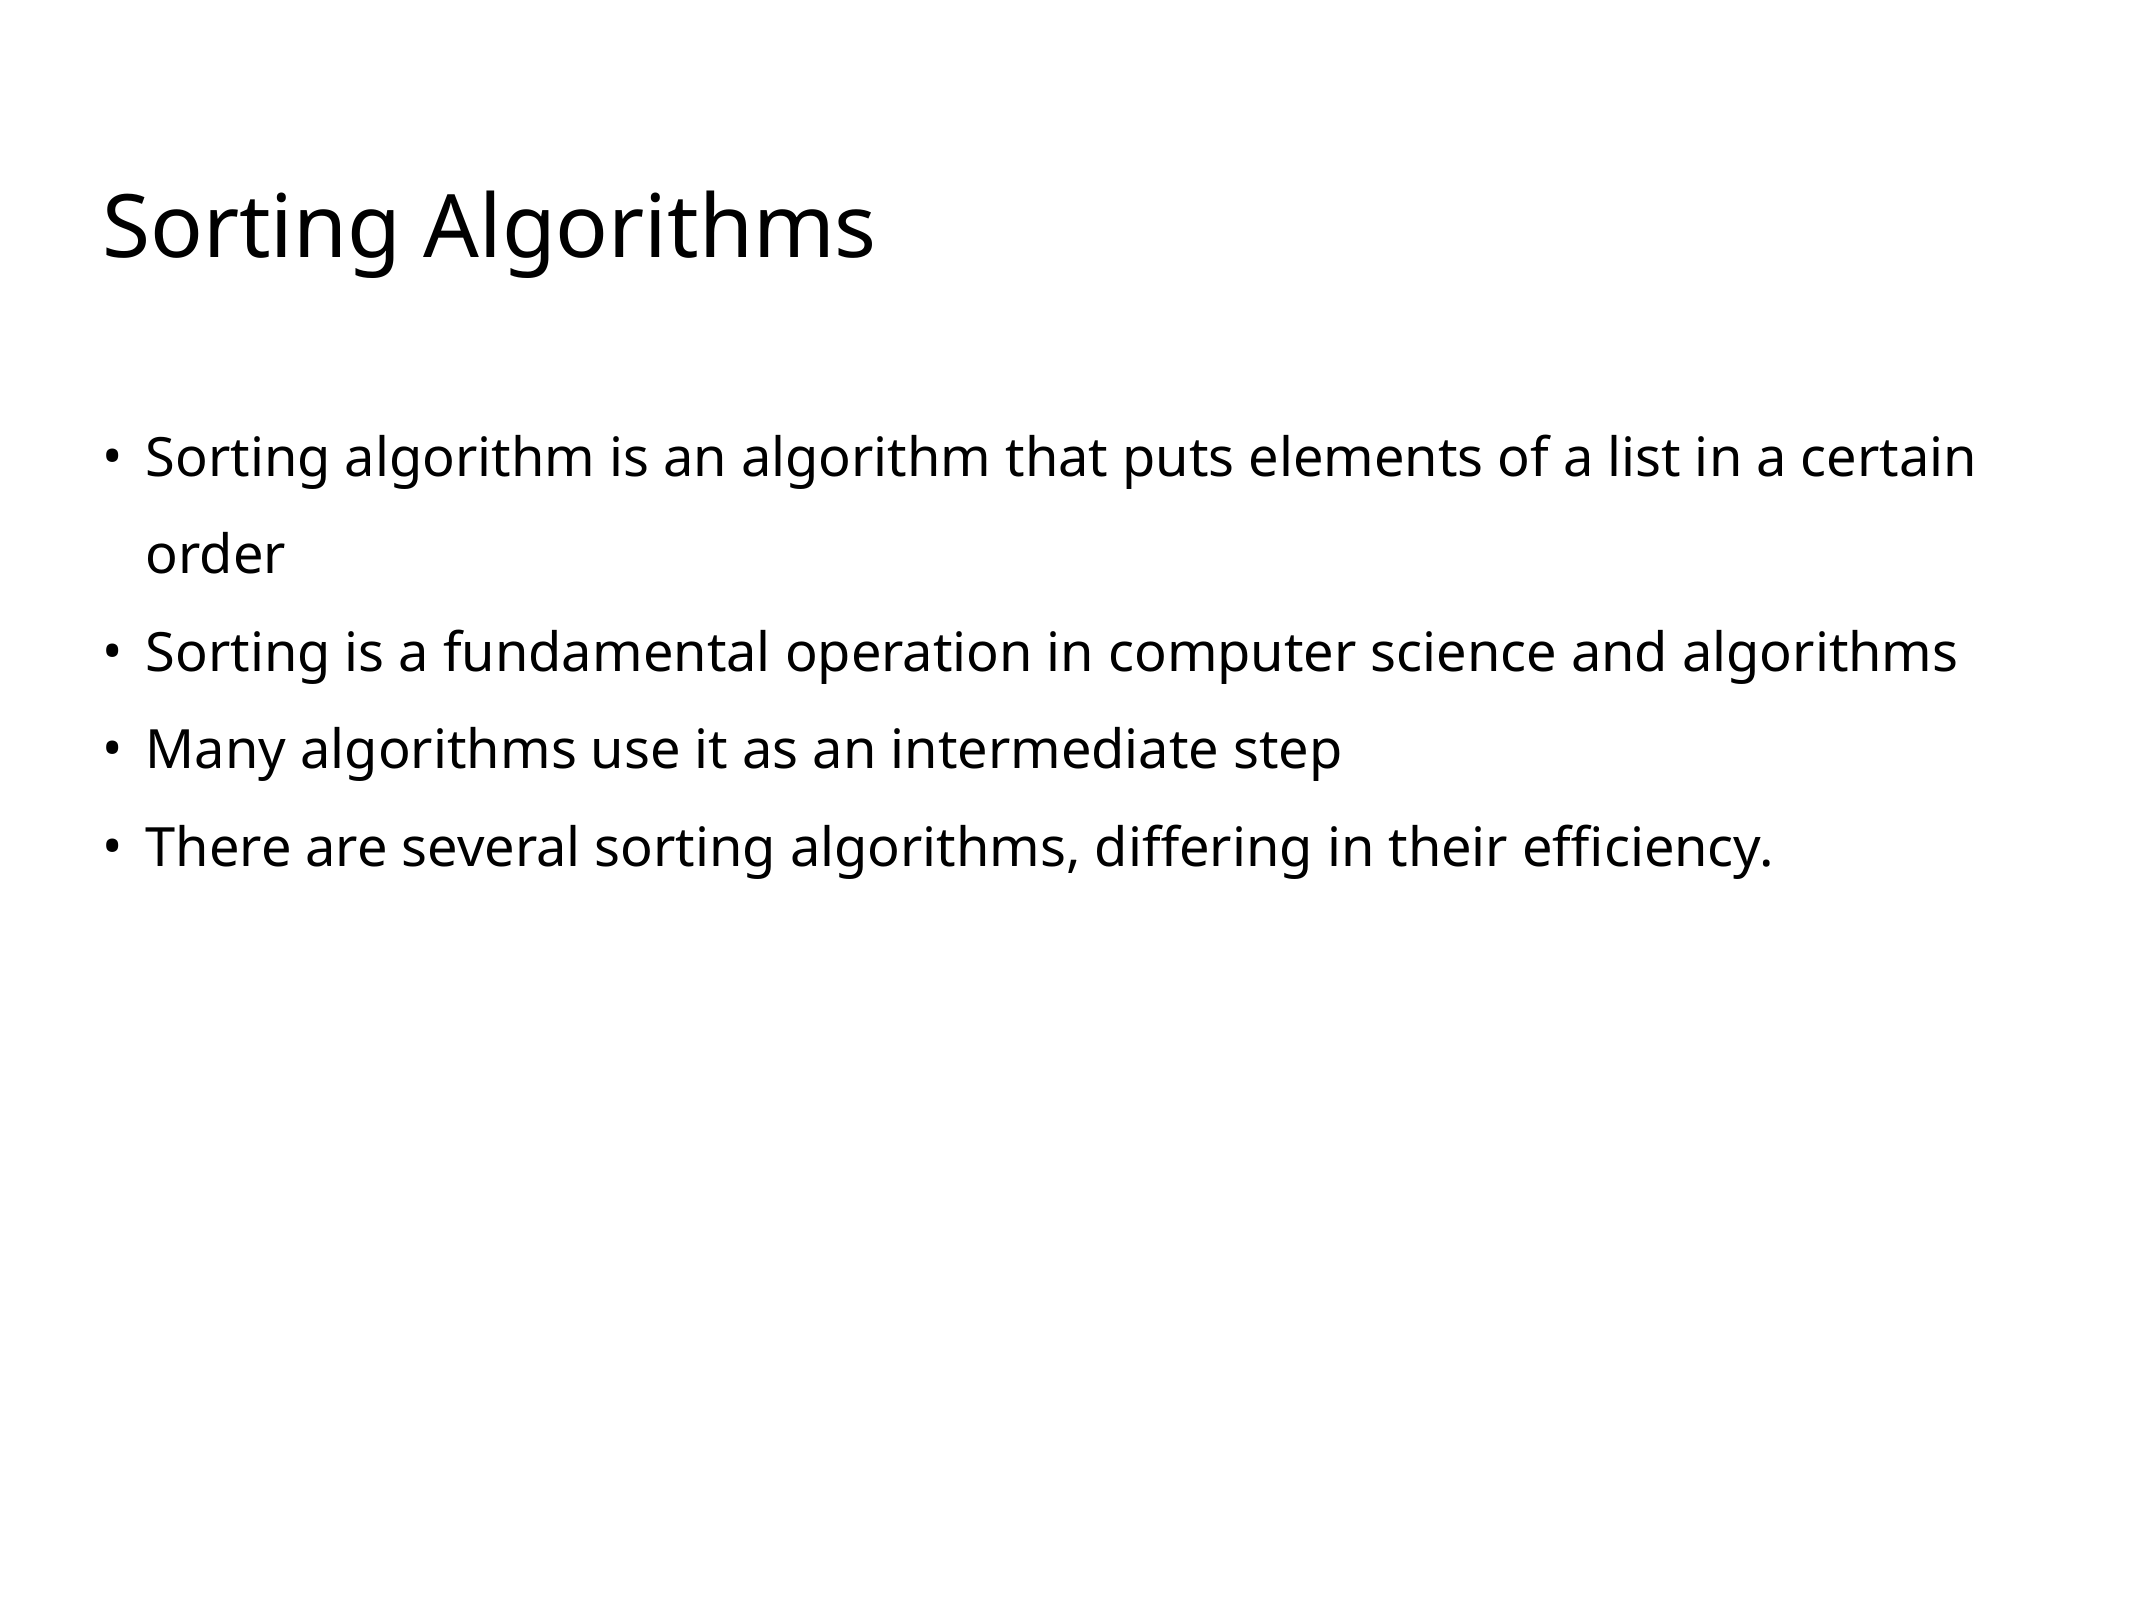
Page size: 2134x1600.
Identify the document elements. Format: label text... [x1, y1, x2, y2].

list Sorting algorithm is an algorithm that puts elements of a list in a certain order Sorting is a fundamental operation in computer science and algorithms Many algorithms use it as an intermediate step There are several sorting algorithms, differing in their efficiency. [93, 381, 2040, 1600]
title Sorting Algorithms [93, 0, 2040, 284]
